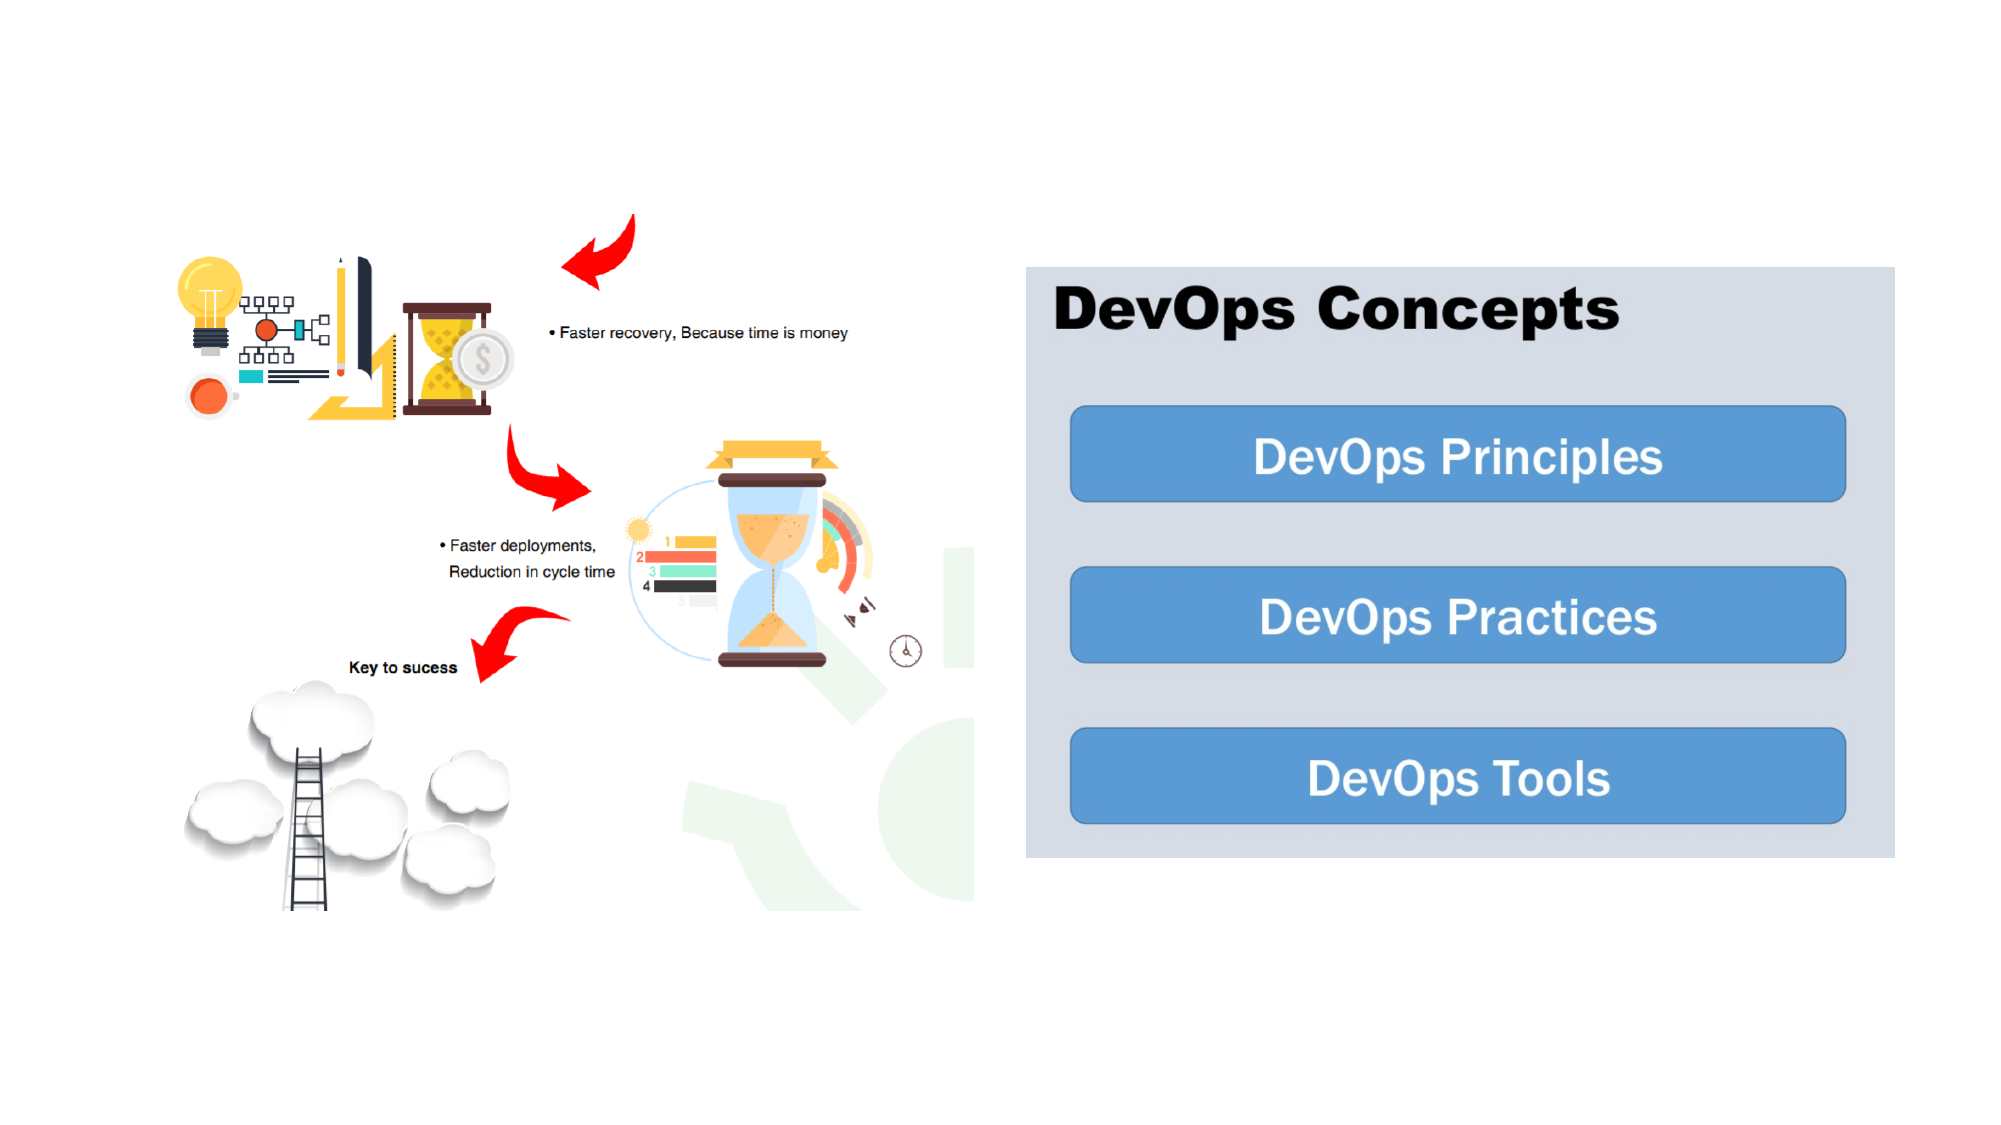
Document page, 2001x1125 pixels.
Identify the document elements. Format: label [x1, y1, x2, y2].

picture [1026, 267, 1895, 858]
list [105, 214, 974, 911]
